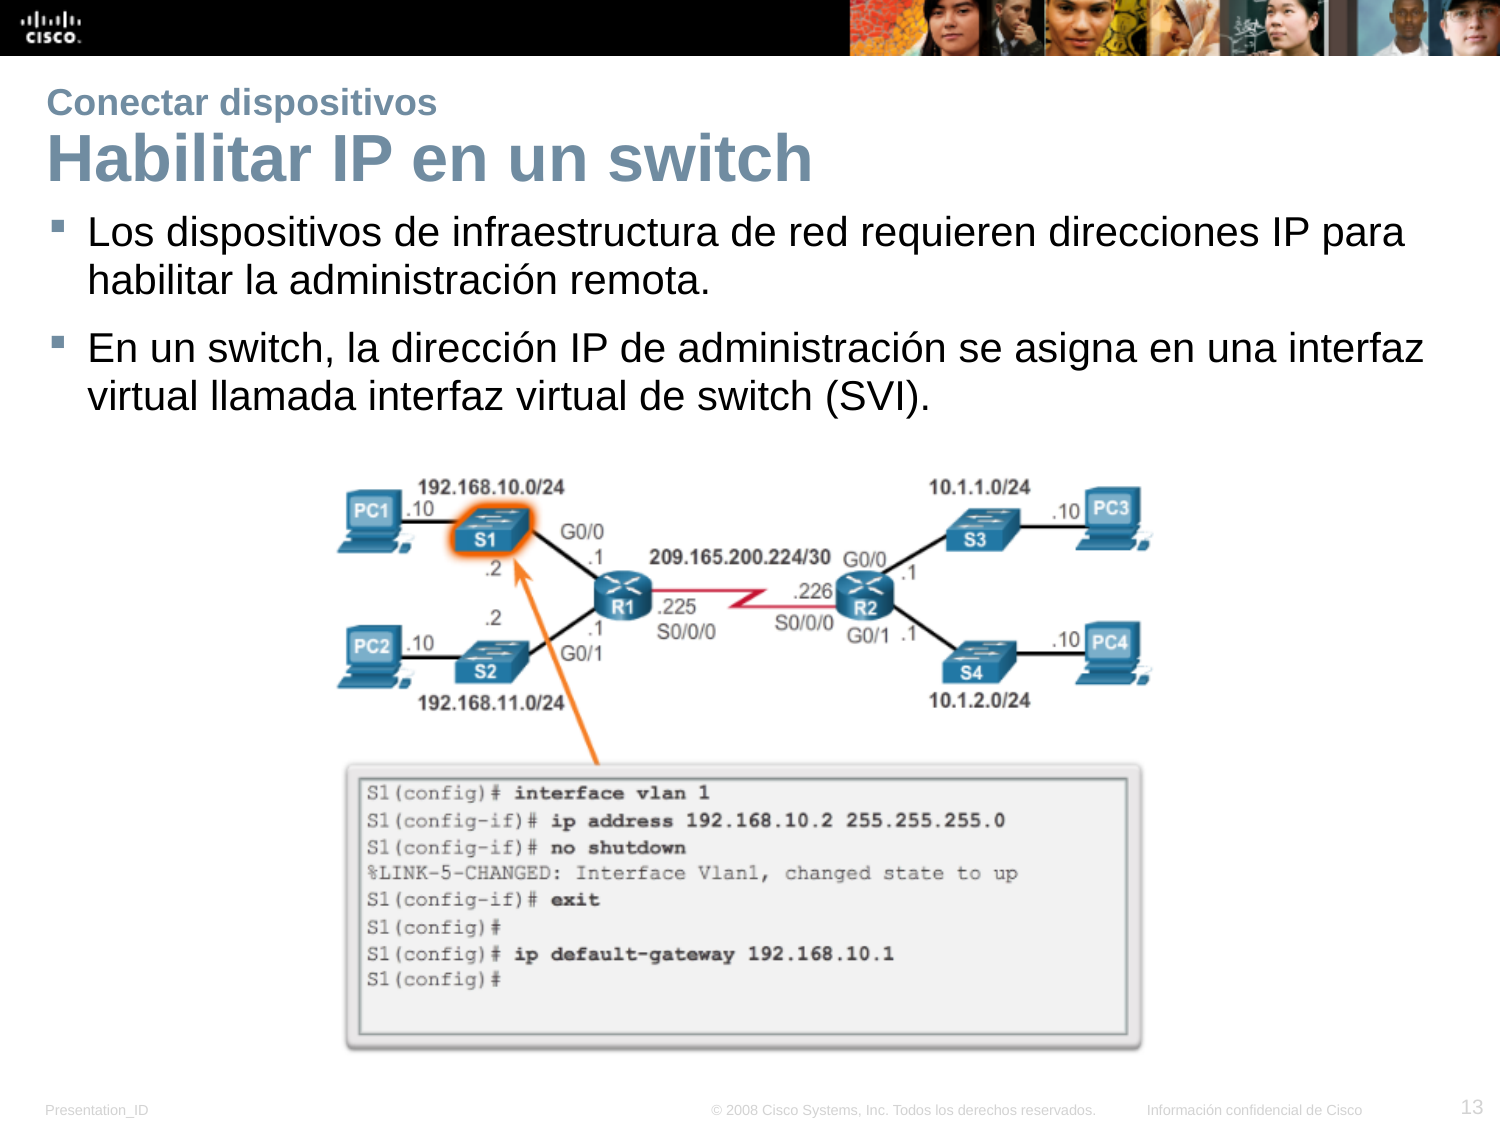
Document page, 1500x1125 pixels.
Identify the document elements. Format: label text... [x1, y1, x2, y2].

title Conectar dispositivos Habilitar IP en un switch [33, 64, 1473, 203]
picture [249, 455, 1215, 1078]
list Los dispositivos de infraestructura de red requieren direcciones IP para habilitar la administración remota. En un switch, la dirección IP de administración se asigna en una interfaz virtual llamada interfaz virtual de switch (SVI). [34, 202, 1471, 490]
picture [0, 0, 1500, 56]
